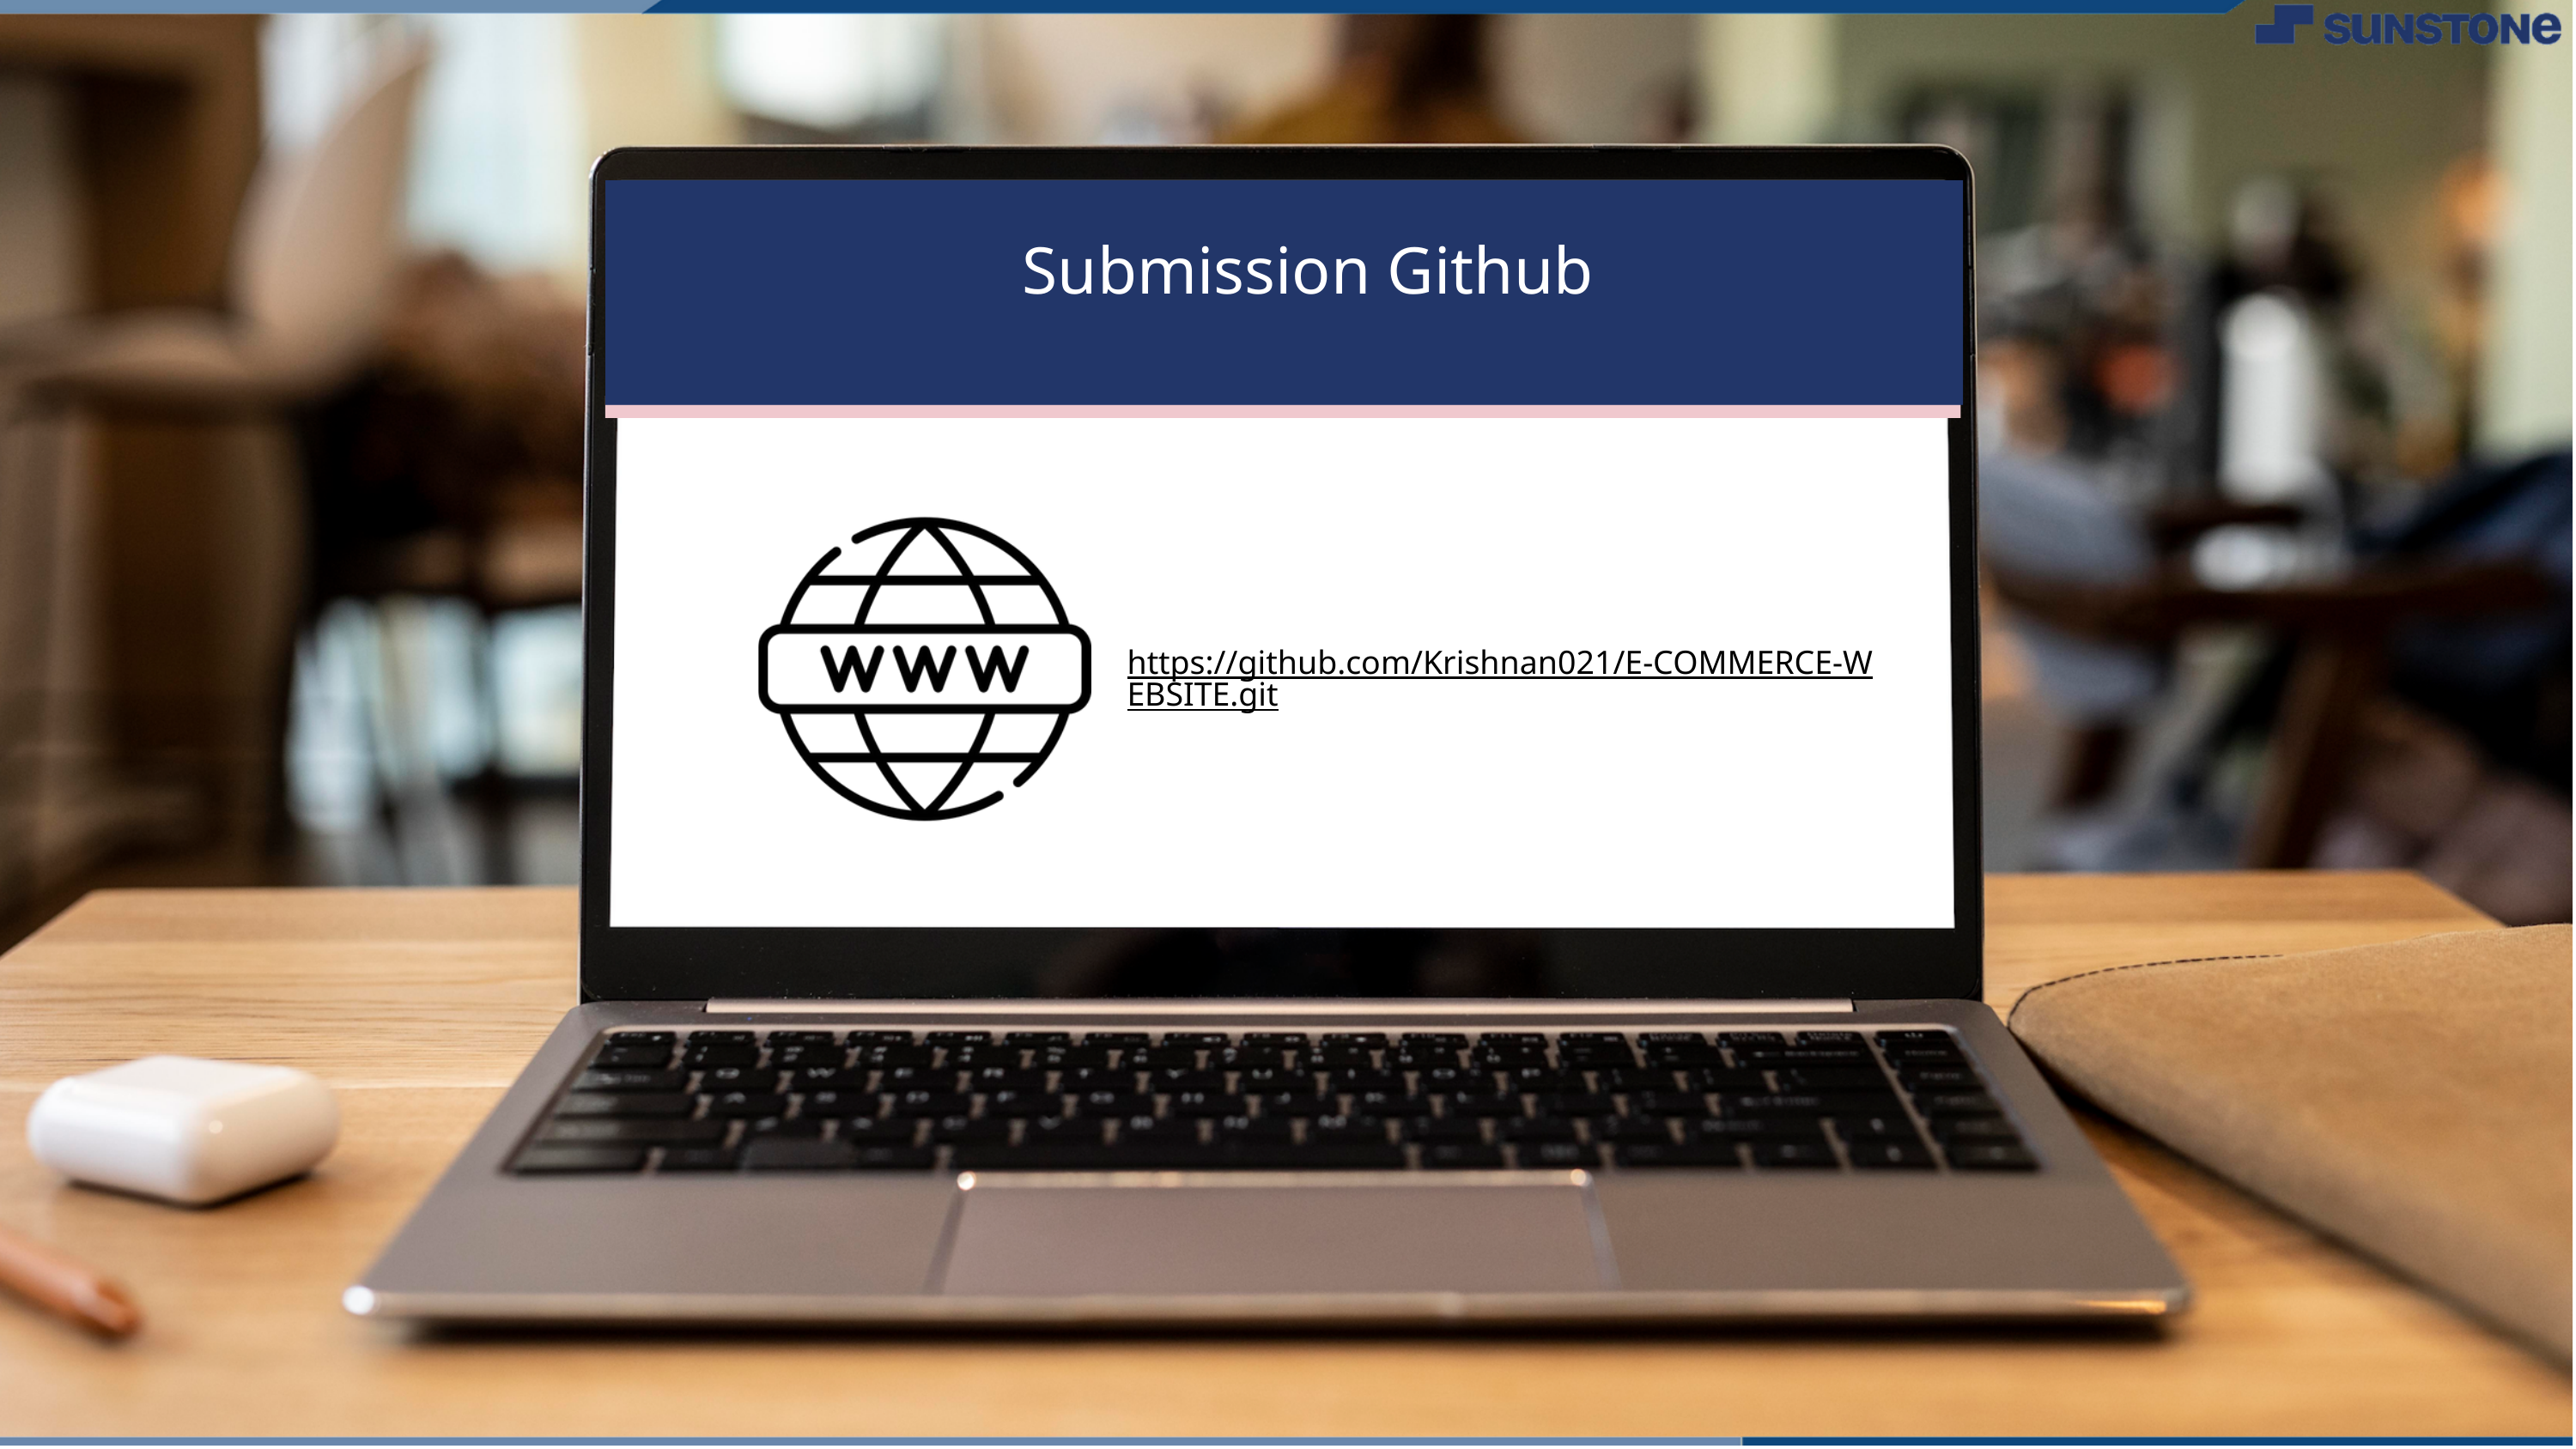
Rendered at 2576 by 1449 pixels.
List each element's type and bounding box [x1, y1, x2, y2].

text_box [758, 502, 1092, 836]
text_box [0, 0, 2573, 1446]
